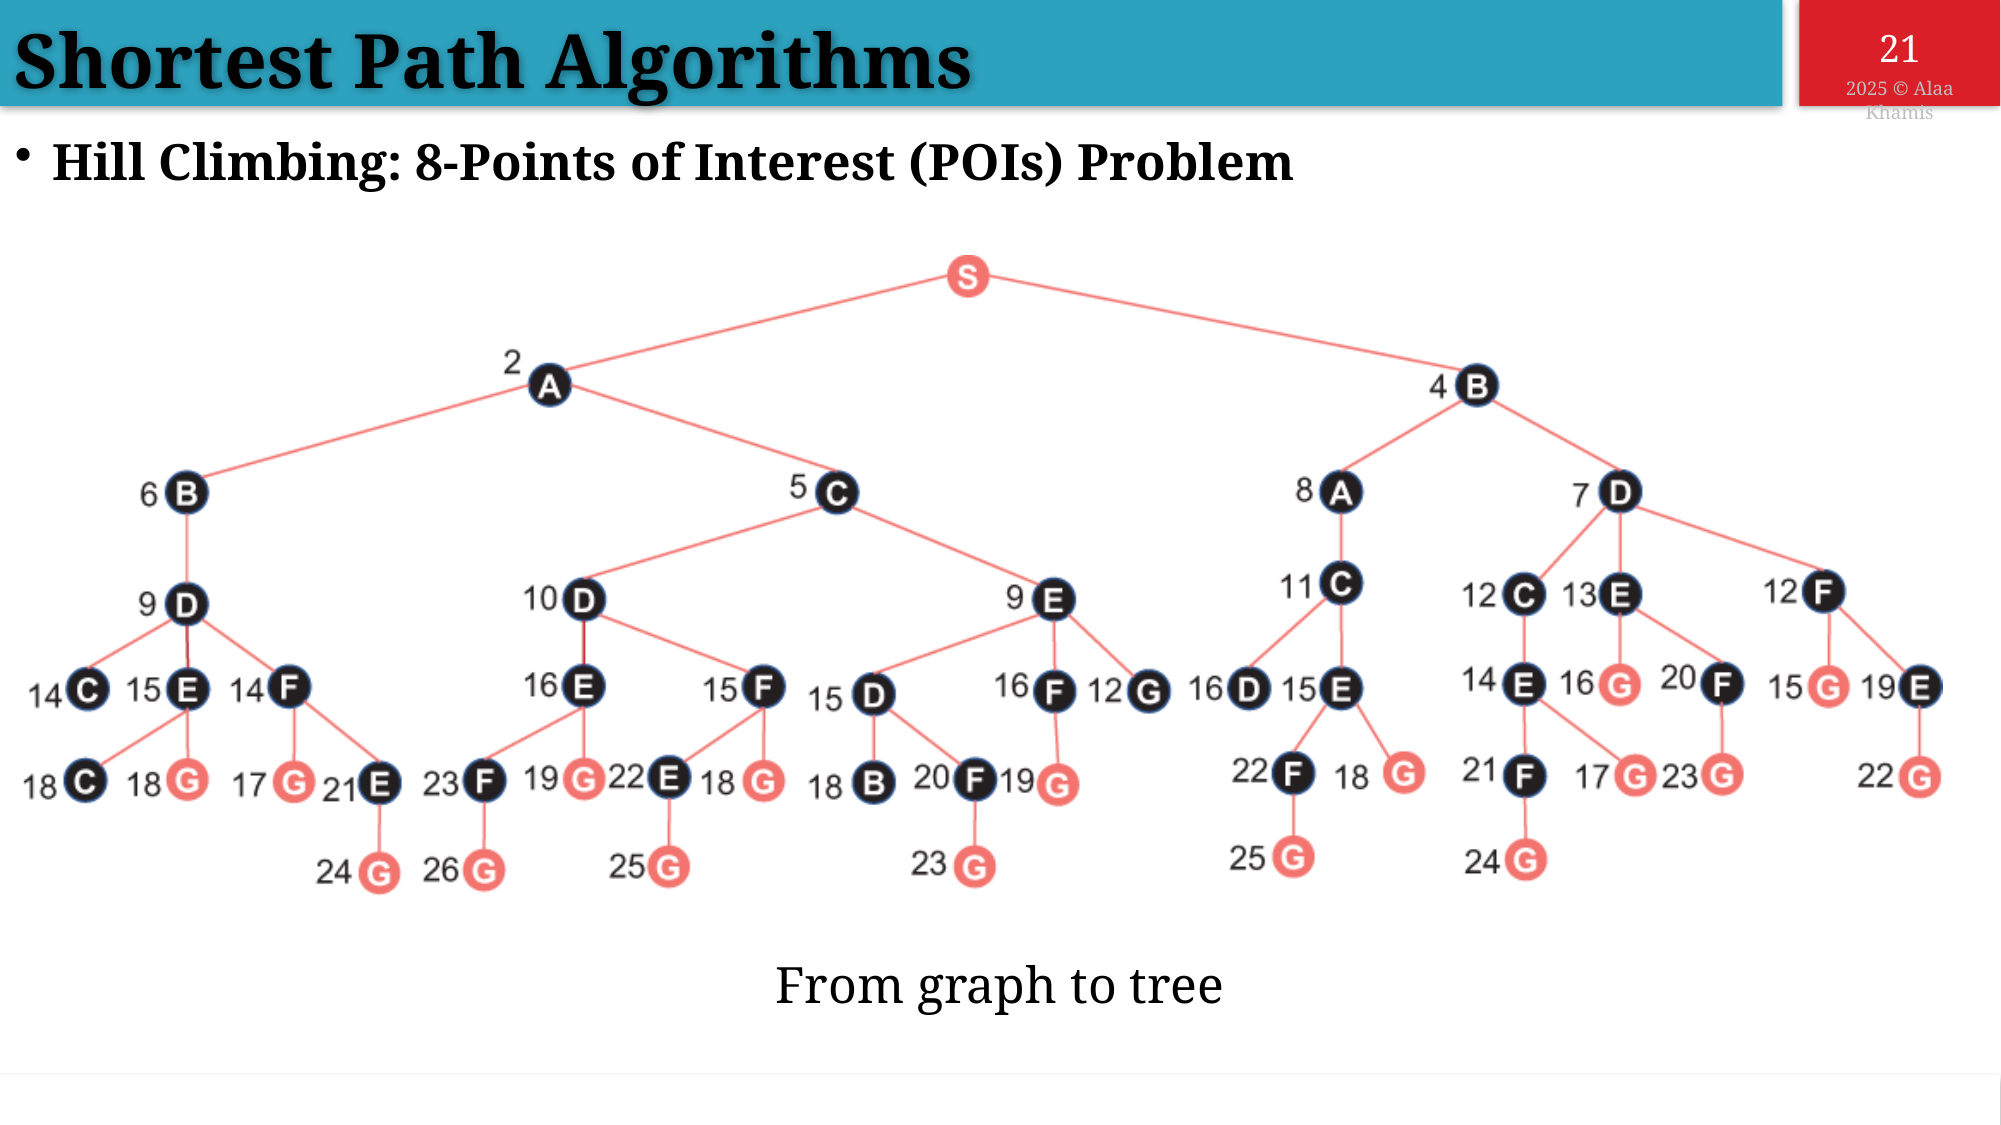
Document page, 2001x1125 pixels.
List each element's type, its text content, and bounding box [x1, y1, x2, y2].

text_box Shortest Path Algorithms [0, 0, 1753, 110]
text_box From graph to tree [0, 940, 2000, 1021]
picture [21, 255, 1943, 903]
text_box Hill Climbing: 8-Points of Interest (POIs) Problem [0, 108, 2000, 198]
